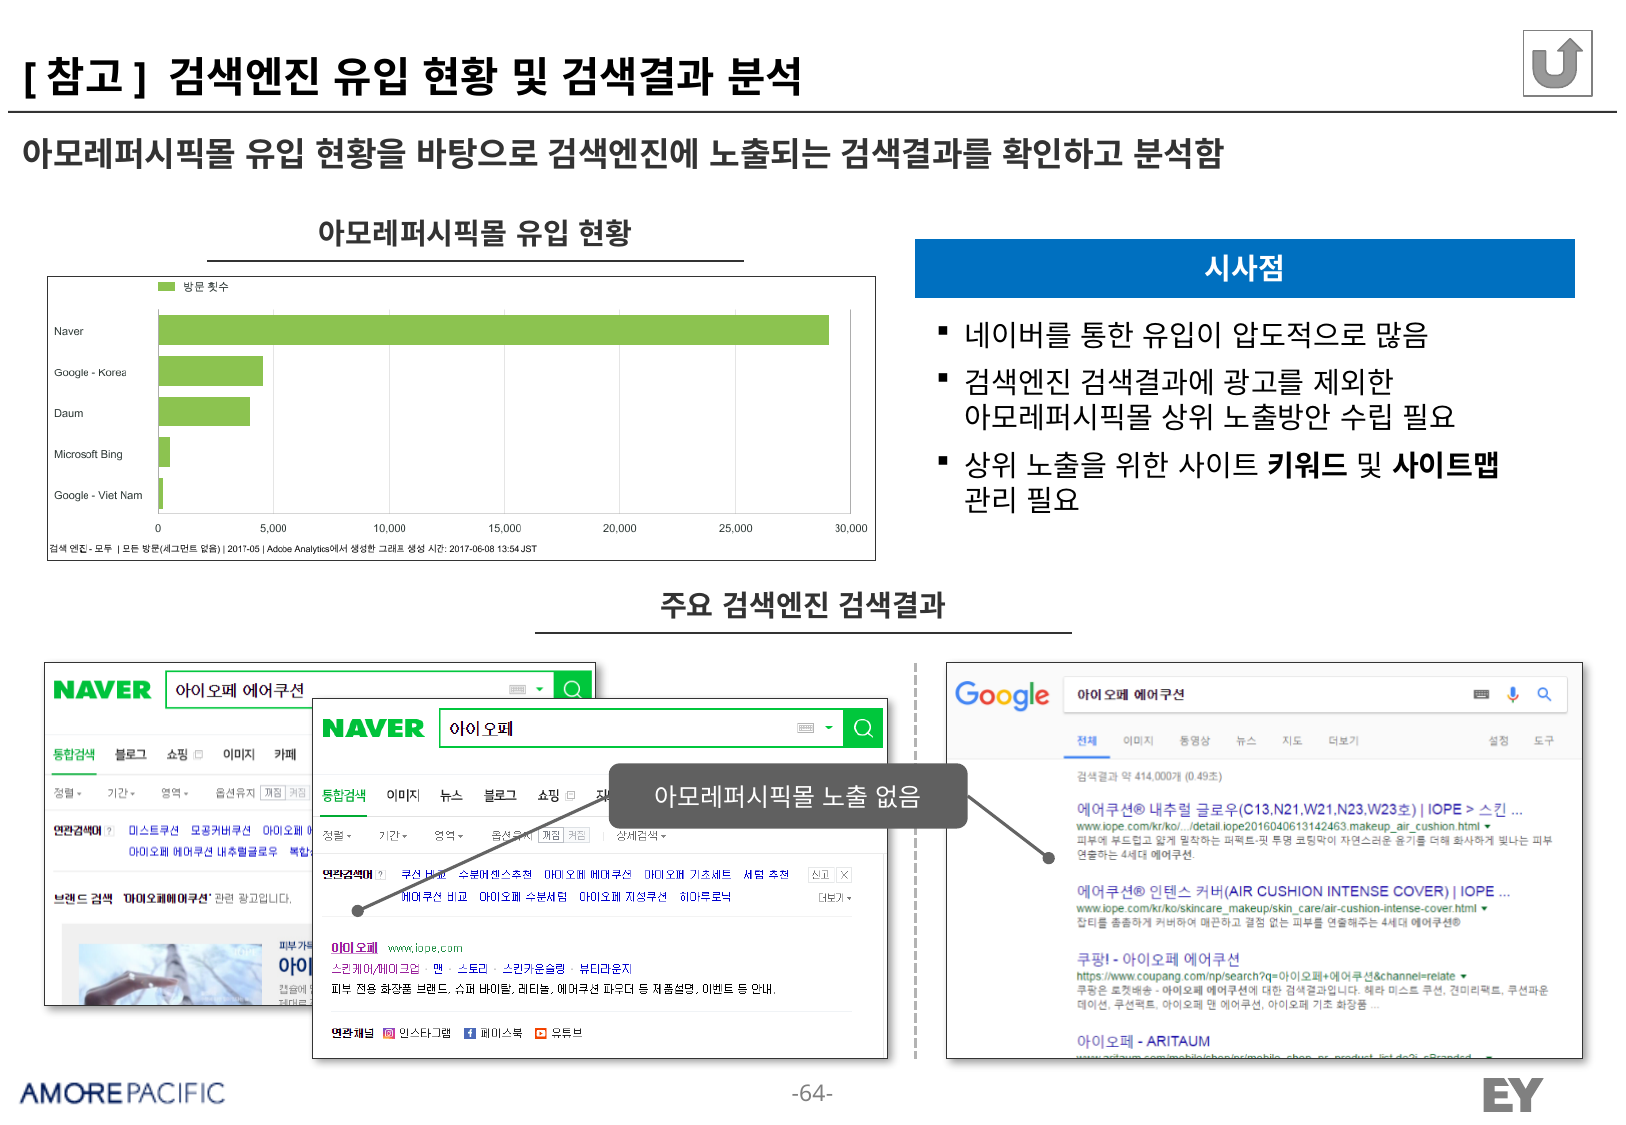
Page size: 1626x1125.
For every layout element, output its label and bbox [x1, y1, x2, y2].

picture [13, 1075, 233, 1114]
text_box [207, 207, 745, 262]
picture [945, 662, 1583, 1059]
text_box [924, 310, 1544, 533]
text_box [916, 239, 1575, 297]
text_box [967, 795, 1049, 859]
text_box [534, 579, 1072, 634]
list [8, 117, 1618, 225]
text_box [888, 662, 945, 1059]
text_box [1521, 28, 1594, 98]
picture [44, 662, 888, 1059]
title [8, 7, 1617, 109]
picture [47, 276, 877, 561]
text_box [357, 795, 609, 912]
